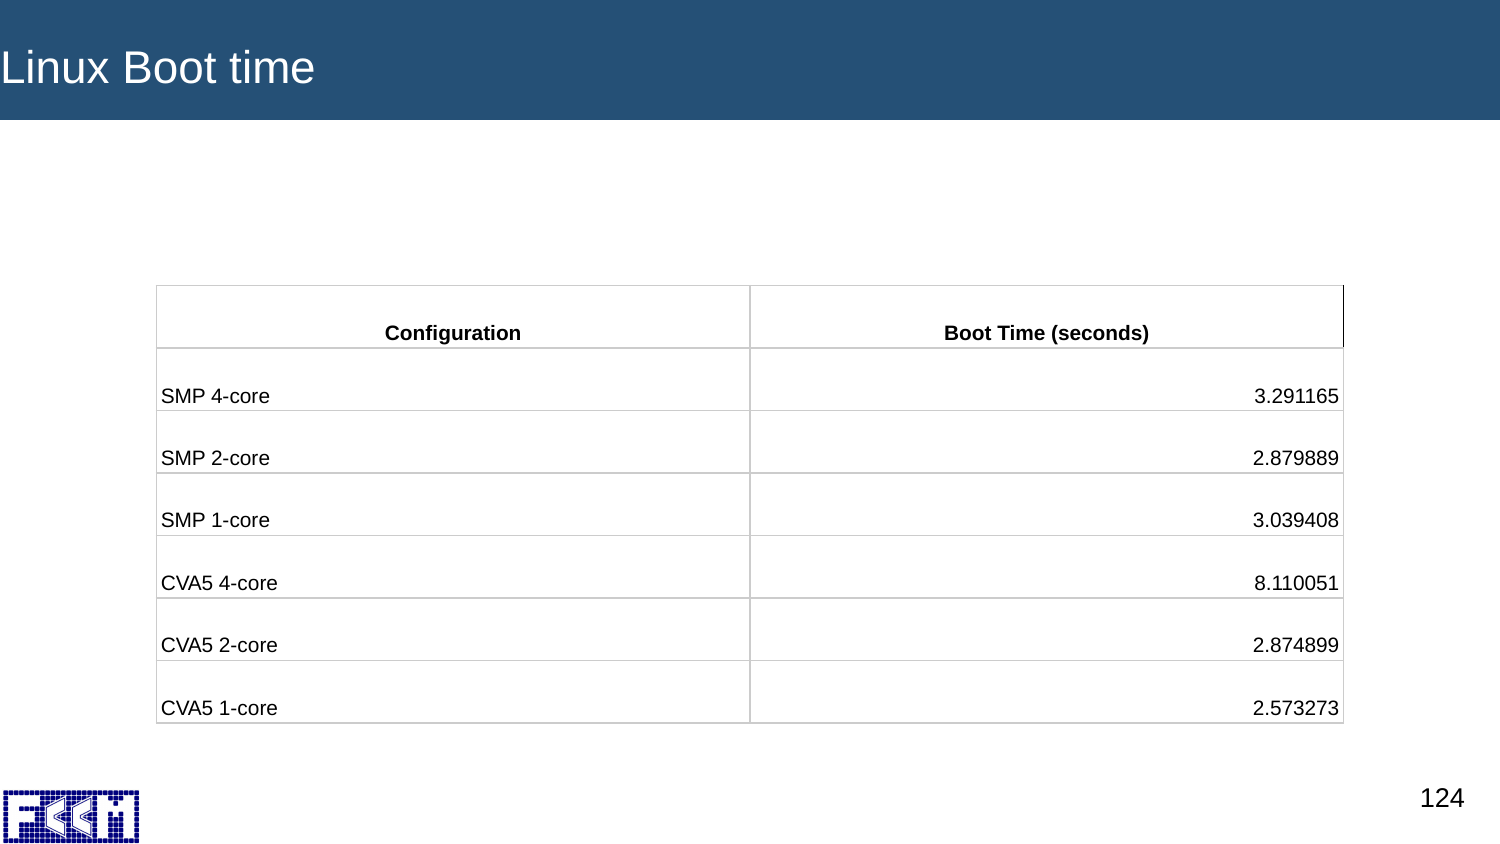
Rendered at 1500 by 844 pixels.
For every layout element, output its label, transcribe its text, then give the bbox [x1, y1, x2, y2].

table_cell CVA5 1-core [157, 661, 749, 722]
table_cell 3.291165 [751, 349, 1343, 410]
table_cell 2.874899 [751, 599, 1343, 660]
table_cell SMP 4-core [157, 349, 749, 410]
table_cell SMP 2-core [157, 411, 749, 472]
picture [1, 789, 140, 844]
table_cell CVA5 2-core [157, 599, 749, 660]
table_cell CVA5 4-core [157, 536, 749, 597]
table_cell 2.879889 [751, 411, 1343, 472]
table_cell 3.039408 [751, 474, 1343, 535]
table_cell SMP 1-core [157, 474, 749, 535]
title Linux Boot time [0, 18, 1398, 113]
table_header Boot Time (seconds) [751, 286, 1343, 347]
slide_number ‹#› [1389, 764, 1480, 830]
table_header Configuration [157, 286, 749, 347]
table_cell 2.573273 [751, 661, 1343, 722]
table_cell 8.110051 [751, 536, 1343, 597]
